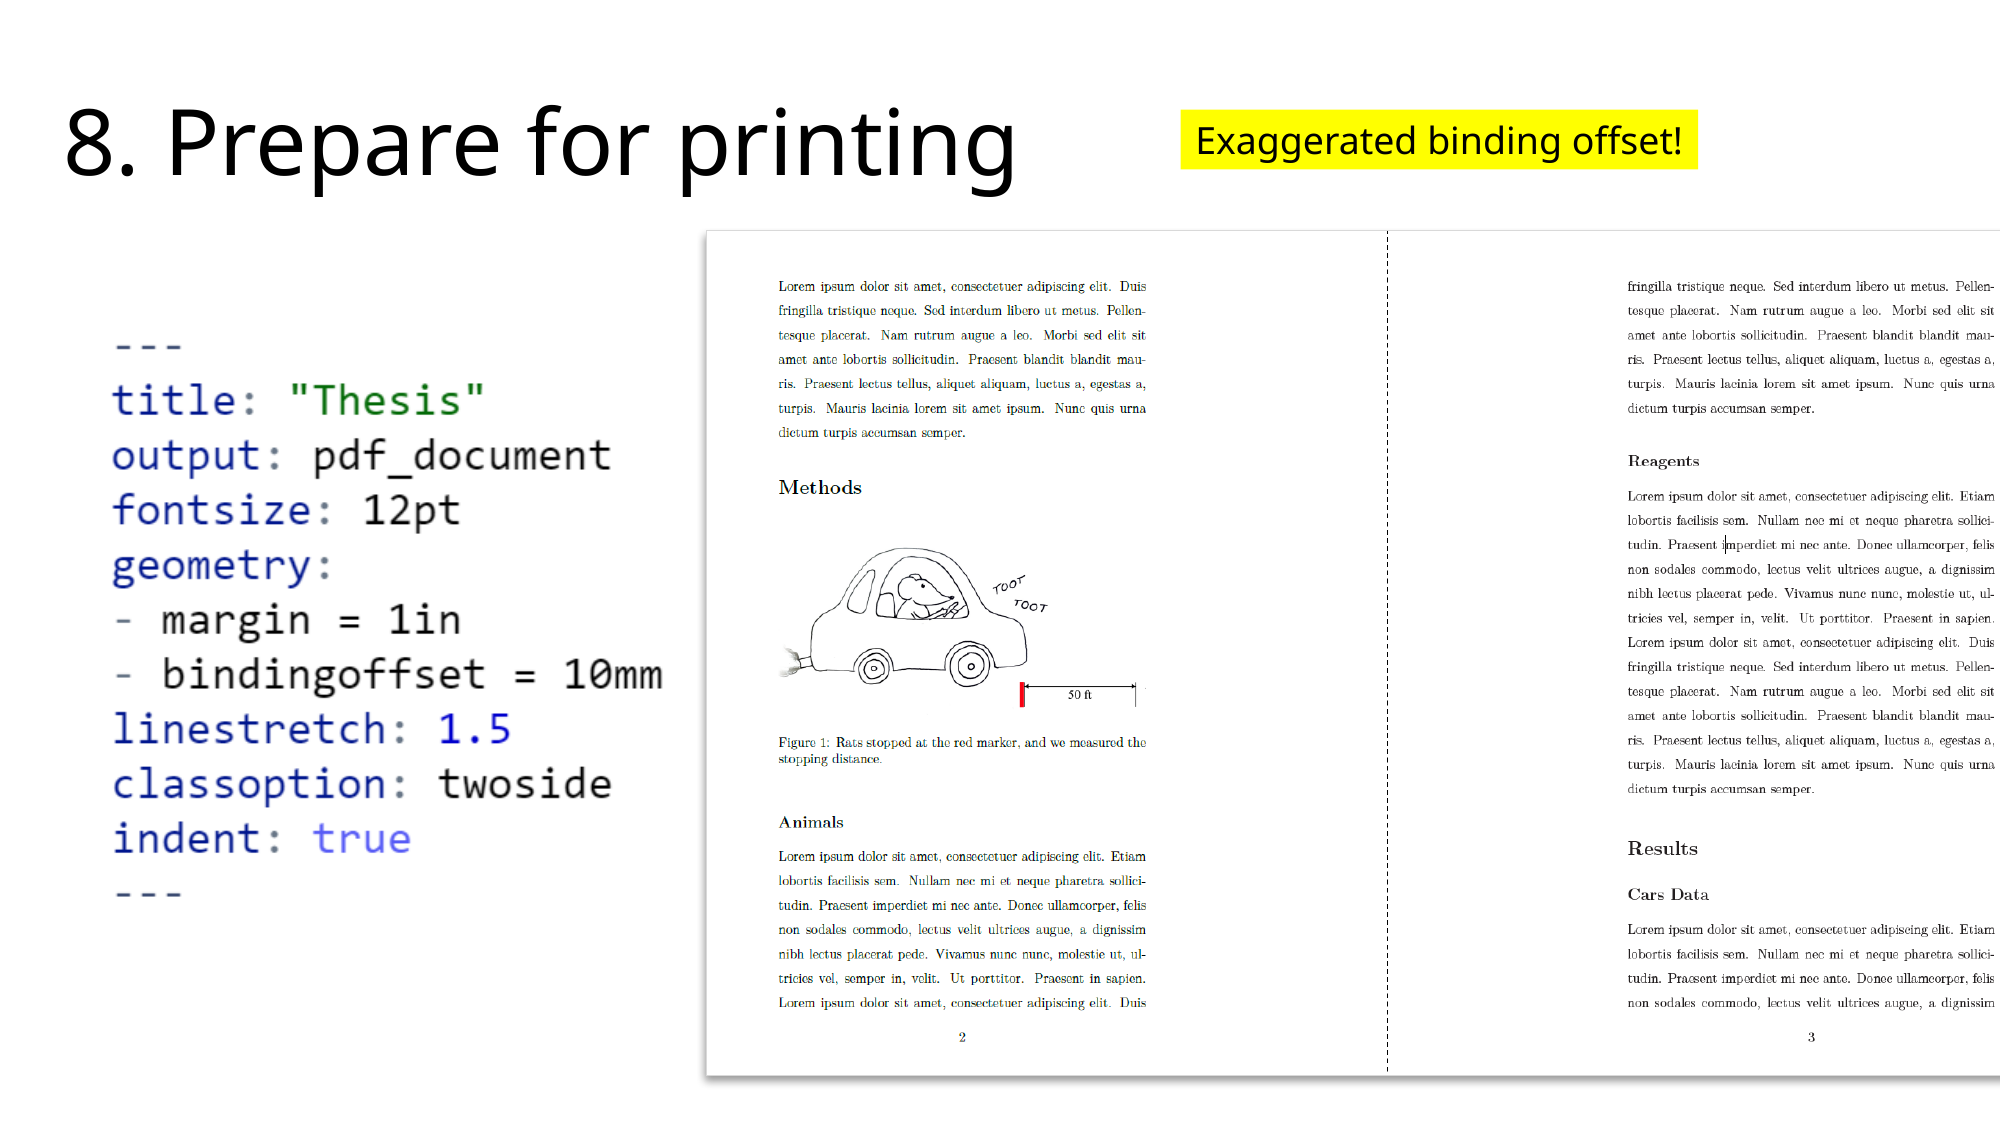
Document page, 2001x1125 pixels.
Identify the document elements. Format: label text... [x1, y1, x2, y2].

text_box 8. Prepare for printing [48, 76, 1975, 202]
text_box Exaggerated binding offset! [1180, 109, 1699, 170]
picture [102, 230, 2000, 1076]
